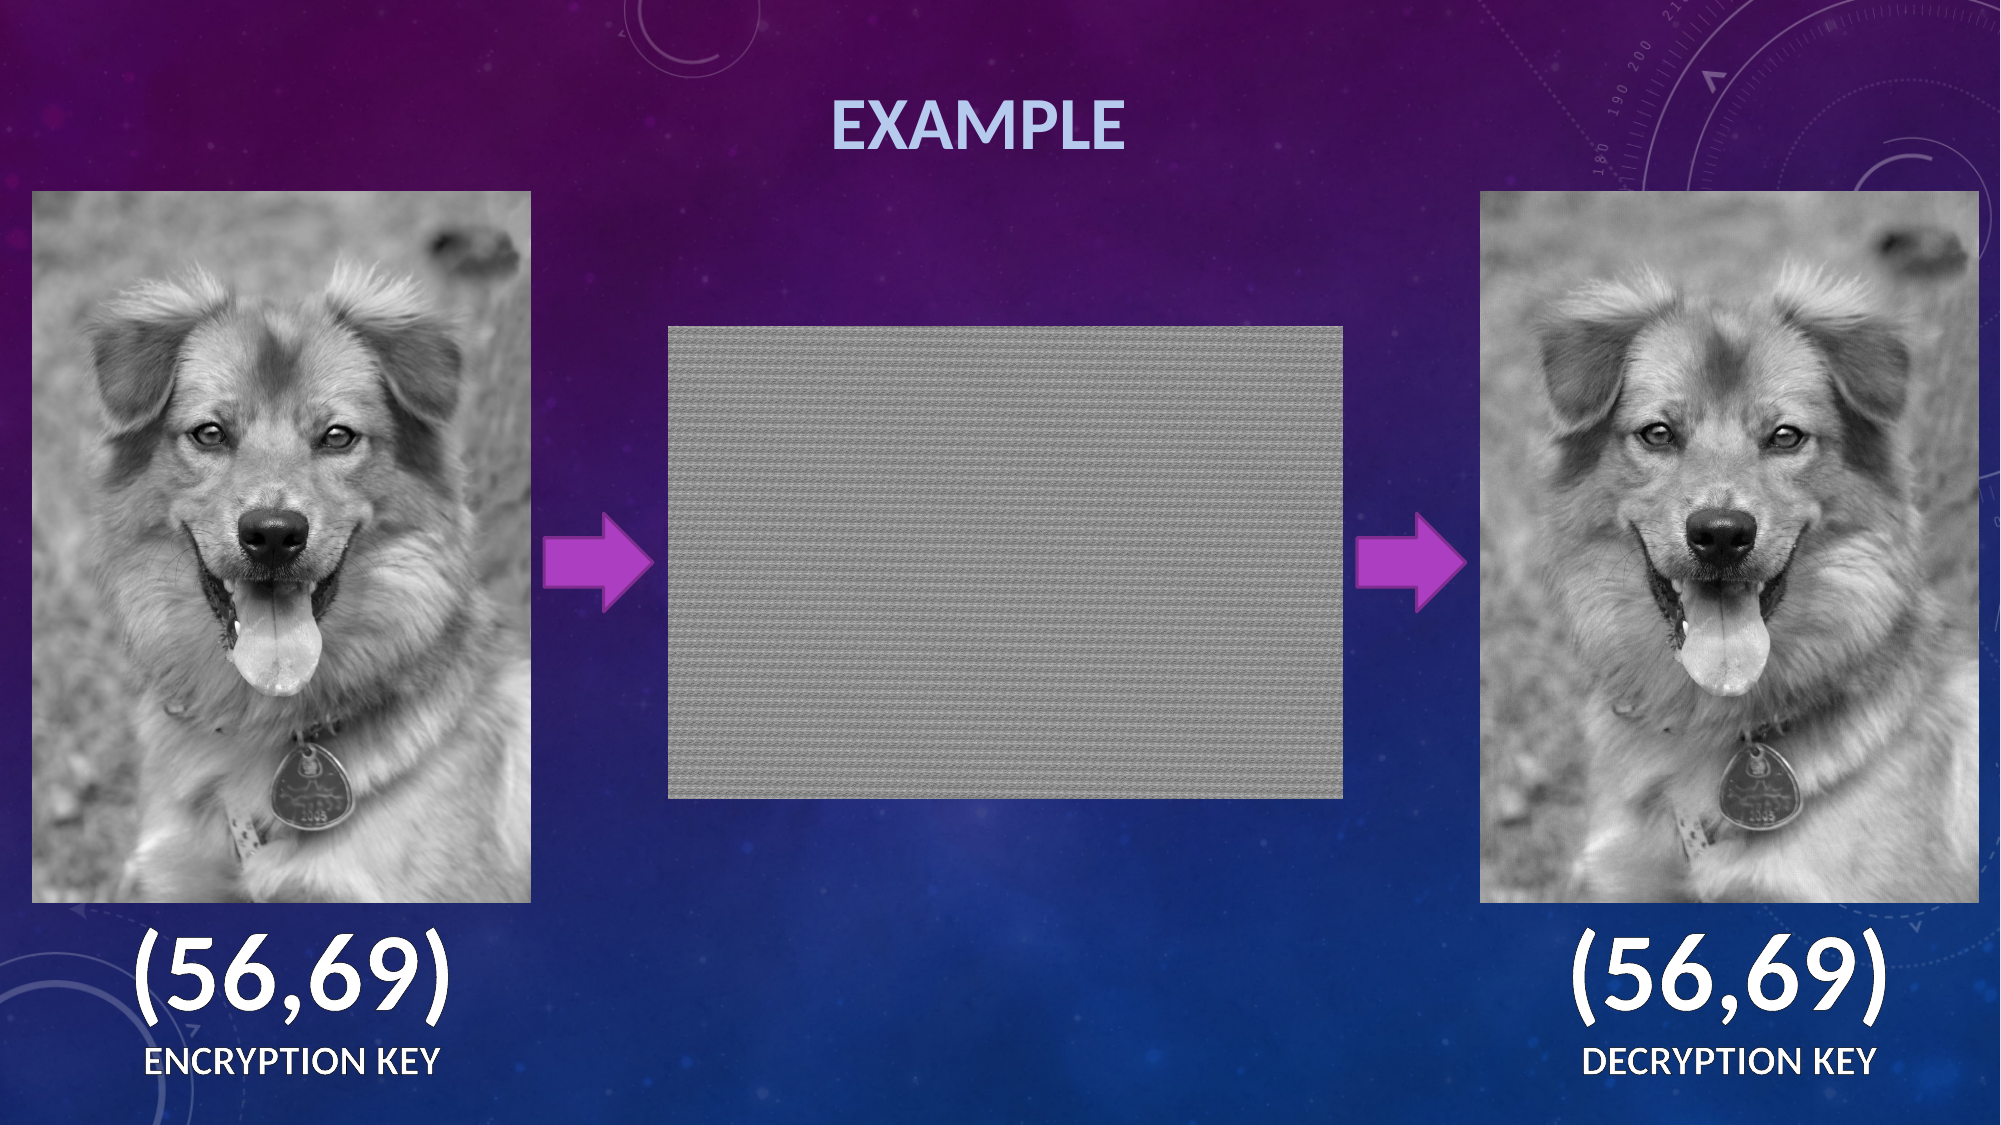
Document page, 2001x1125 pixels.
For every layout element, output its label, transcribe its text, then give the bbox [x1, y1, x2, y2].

text_box [542, 511, 655, 614]
picture [0, 0, 2001, 1125]
text_box (56,69) DECRYPTION KEY [1550, 915, 1908, 1091]
text_box [1355, 511, 1467, 614]
text_box EXAMPLE [364, 66, 1594, 172]
text_box (56,69) ENCRYPTION KEY [113, 915, 471, 1091]
